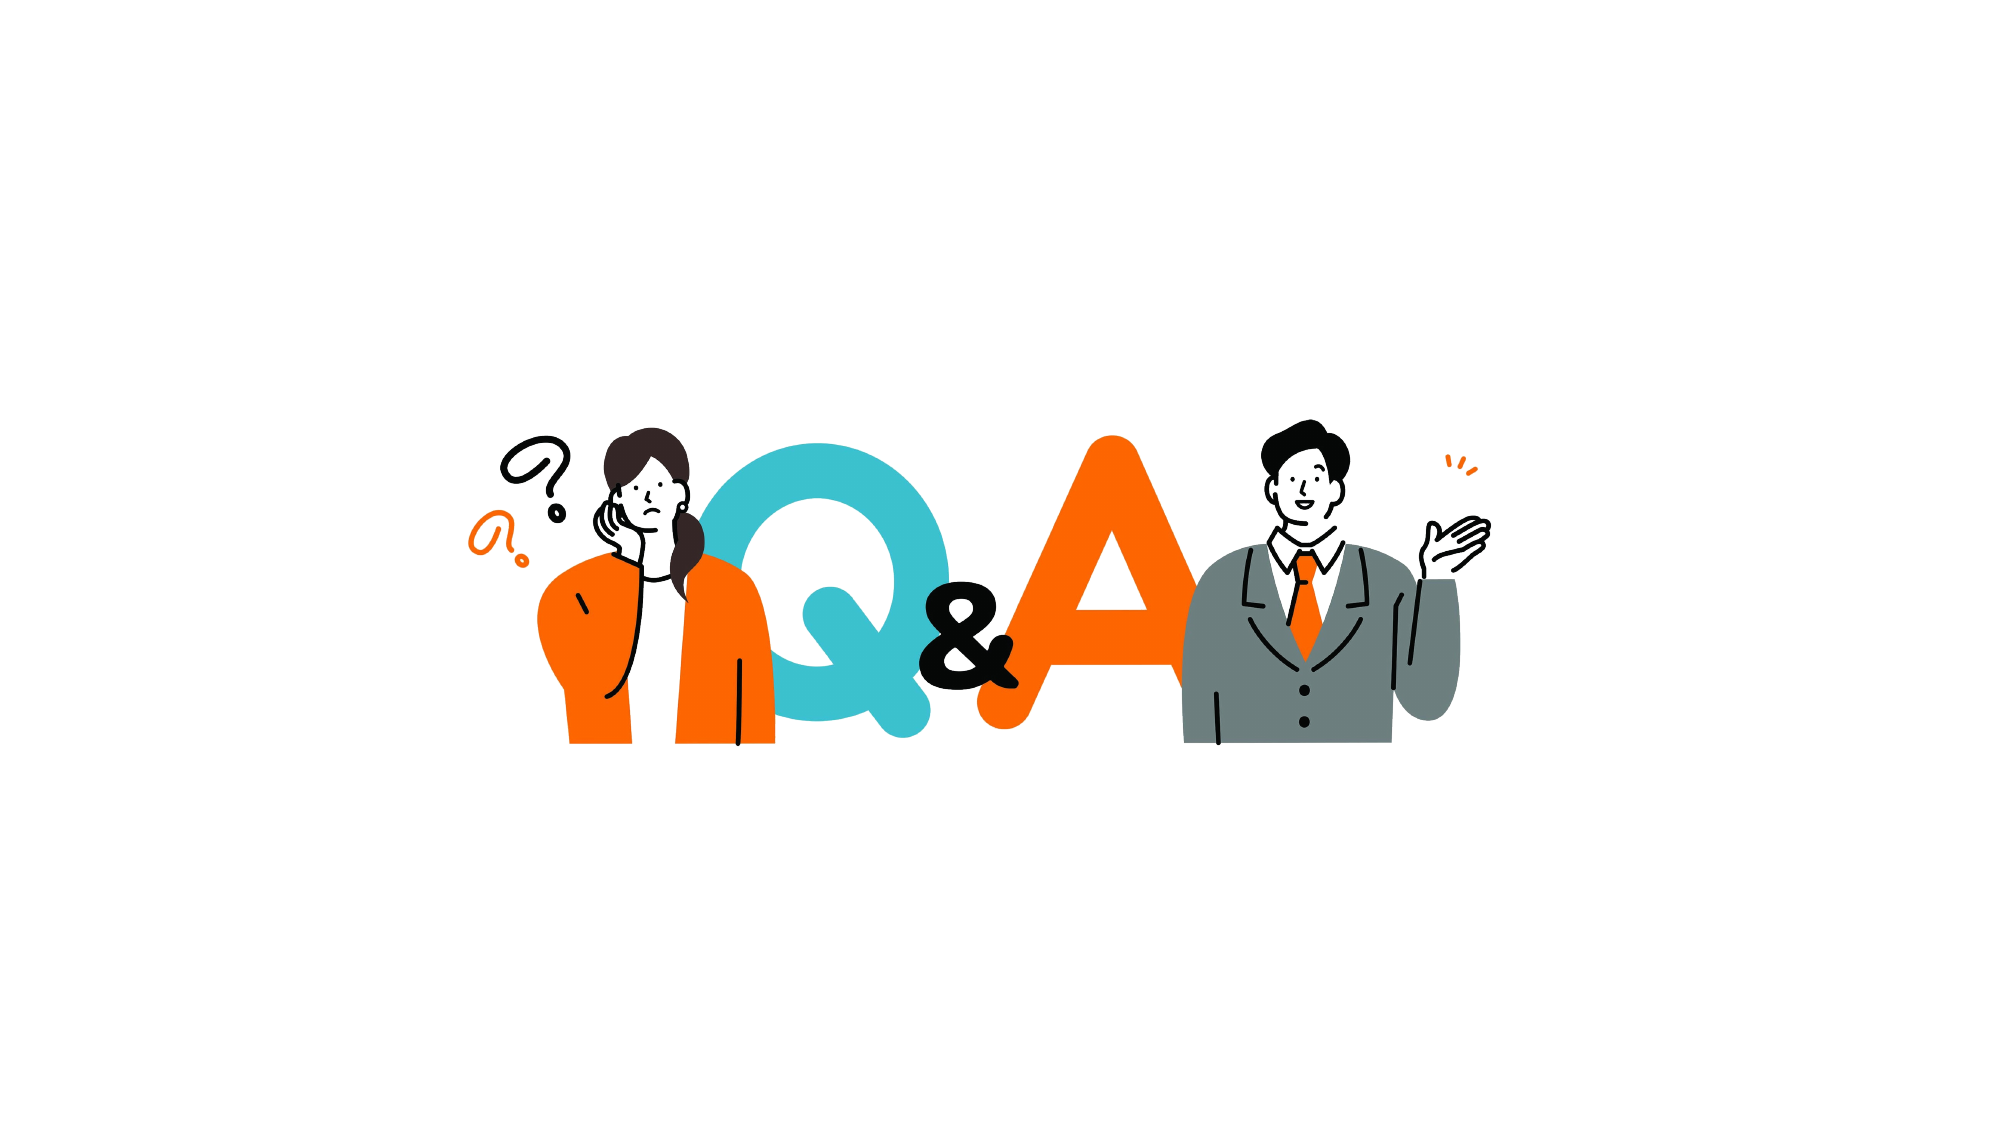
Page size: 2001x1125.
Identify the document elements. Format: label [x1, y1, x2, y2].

picture [232, 84, 1727, 1072]
